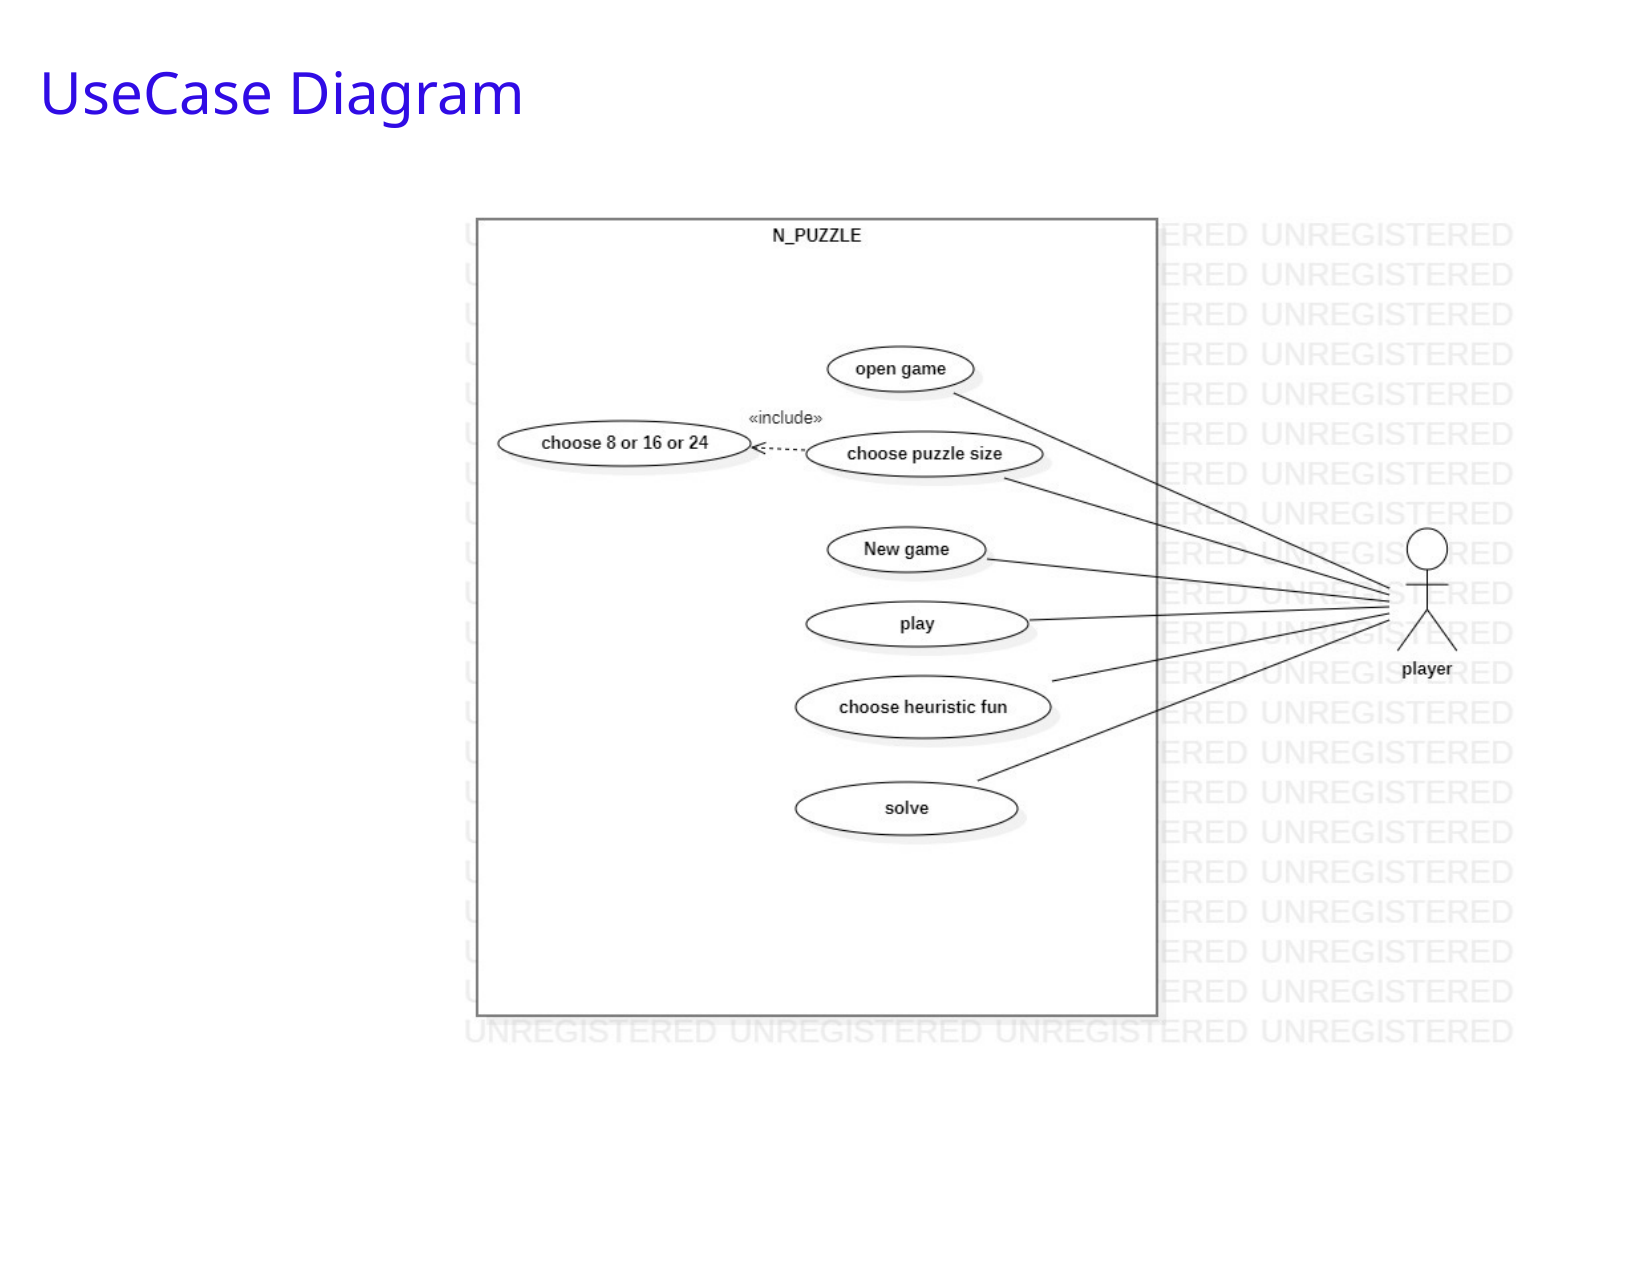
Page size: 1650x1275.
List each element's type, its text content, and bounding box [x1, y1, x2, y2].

title UseCase Diagram [24, 56, 1626, 183]
picture [464, 206, 1517, 1069]
